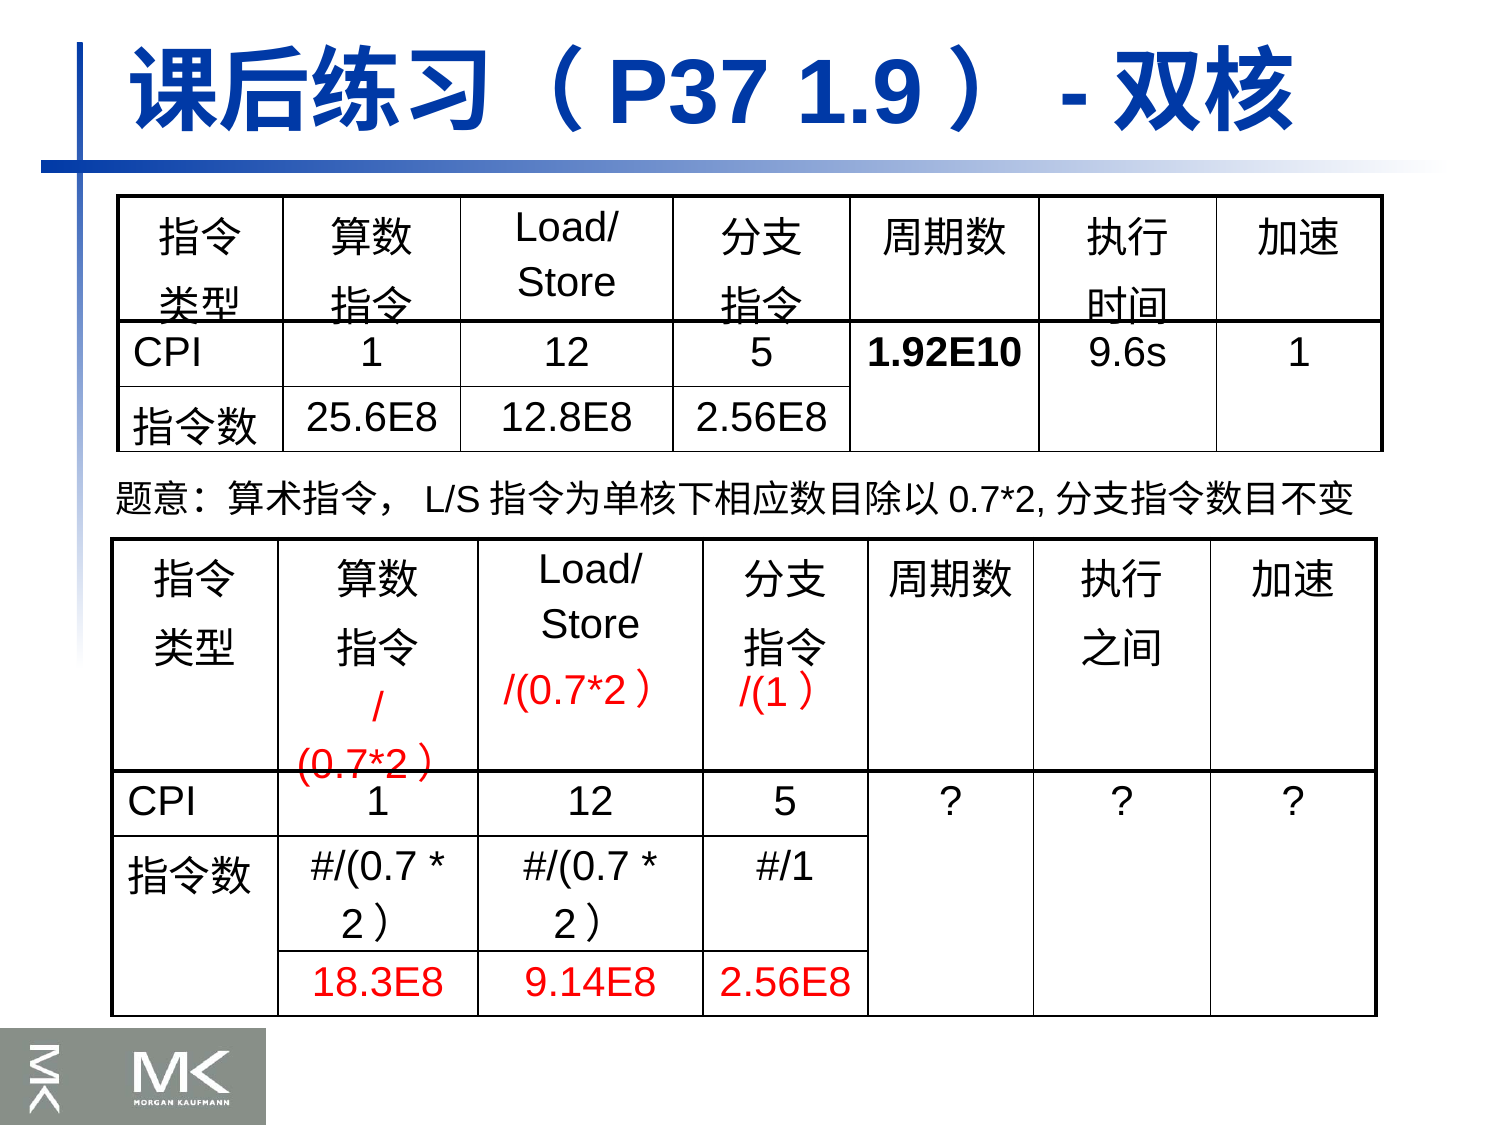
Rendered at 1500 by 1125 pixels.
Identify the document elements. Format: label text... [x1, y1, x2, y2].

table_header 算数 指令 [284, 198, 460, 319]
table_cell 1 [279, 773, 477, 835]
table_header Load/ Store [461, 198, 672, 319]
table_cell 指令数 [120, 387, 282, 451]
table_cell ? [1034, 773, 1210, 1015]
table_cell ? [1211, 773, 1374, 1015]
title 课后练习（P37 1.9）-双核 [111, 0, 1468, 150]
table_cell 2.56E8 [674, 387, 849, 451]
picture [0, 1028, 266, 1125]
table_header 分支 指令 [674, 198, 849, 319]
table_cell 9.14E8 [479, 952, 702, 1015]
table_header 执行 之间 [1034, 541, 1210, 769]
table_cell #/(0.7 * 2） [279, 837, 477, 950]
table_cell 指令数 [114, 837, 277, 1015]
table_cell #/1 [704, 837, 867, 950]
table_cell 1 [1217, 323, 1380, 451]
table_cell 1.92E10 [851, 323, 1038, 451]
text_box 题意：算术指令，L/S指令为单核下相应数目除以0.7*2,分支指令数目不变 [100, 467, 1370, 528]
table_header Load/ Store /(0.7*2） [479, 541, 702, 769]
table_cell 5 [704, 773, 867, 835]
table_header 执行 时间 [1040, 198, 1216, 319]
table_cell 12 [479, 773, 702, 835]
table_header 分支 指令 [704, 541, 867, 769]
table_cell ? [869, 773, 1033, 1015]
table_cell 5 [674, 323, 849, 386]
table_cell 18.3E8 [279, 952, 477, 1015]
table_header 算数 指令 /(0.7*2） [279, 541, 477, 769]
table_cell 2.56E8 [704, 952, 867, 1015]
table_header 周期数 [869, 541, 1033, 769]
table_cell 12.8E8 [461, 387, 672, 451]
table_cell CPI [114, 773, 277, 835]
table_cell 12 [461, 323, 672, 386]
table_cell CPI [120, 323, 282, 386]
table_header 指令 类型 [114, 541, 277, 769]
table_cell 1 [284, 323, 460, 386]
table_header 加速 [1217, 198, 1380, 319]
table_cell #/(0.7 * 2） [479, 837, 702, 950]
table_header 指令 类型 [120, 198, 282, 319]
table_header 加速 [1211, 541, 1374, 769]
text_box /(1） [724, 657, 855, 722]
table_cell 25.6E8 [284, 387, 460, 451]
table_cell 9.6s [1040, 323, 1216, 451]
table_header 周期数 [851, 198, 1038, 319]
